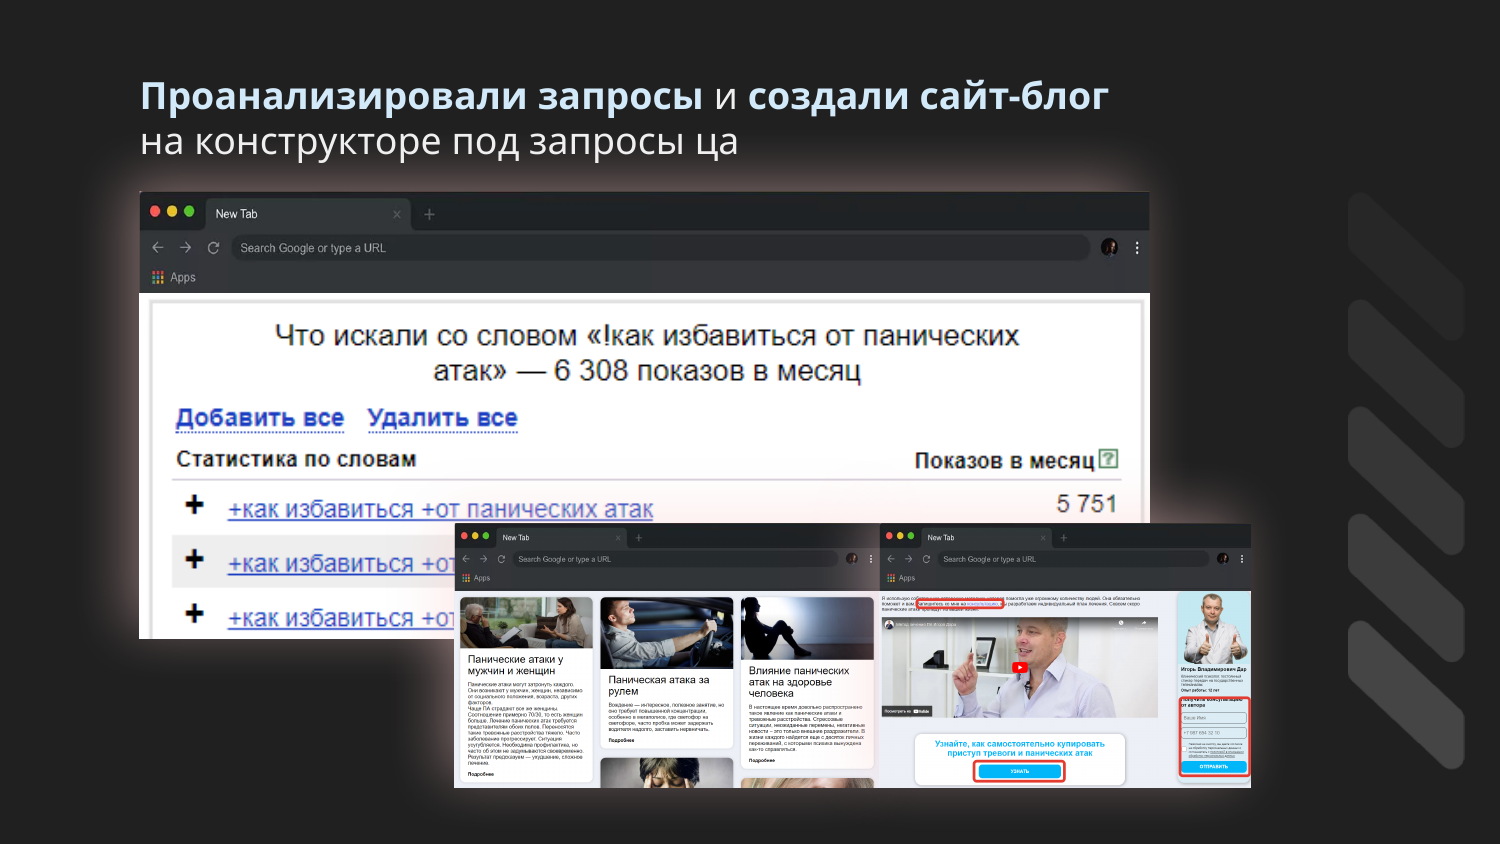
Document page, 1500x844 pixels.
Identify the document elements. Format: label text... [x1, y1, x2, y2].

text_box Проанализировали запросы и создали сайт-блог на конструкторе под запросы ца [139, 57, 1306, 178]
picture [139, 191, 1150, 640]
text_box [879, 523, 1252, 788]
picture [1348, 176, 1465, 787]
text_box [454, 523, 878, 788]
